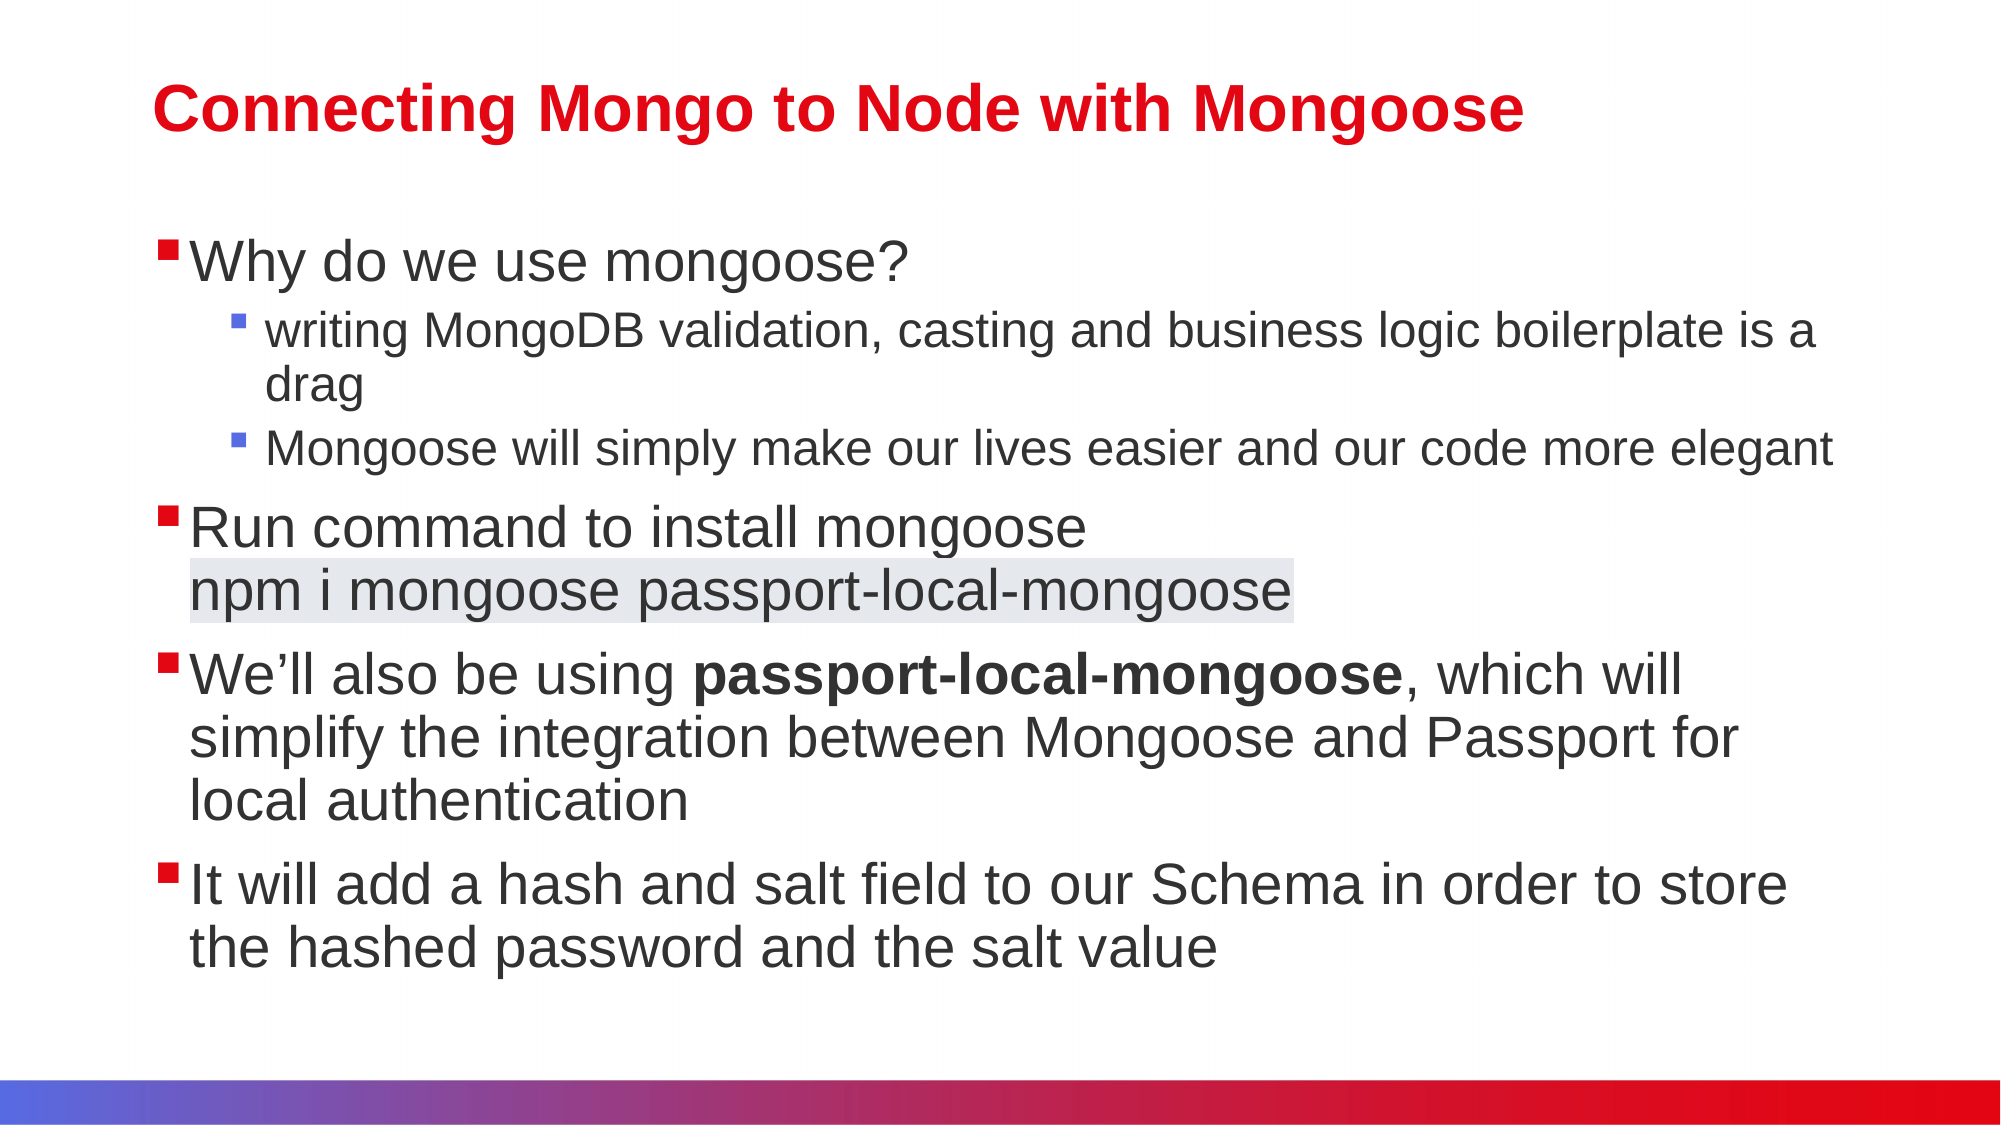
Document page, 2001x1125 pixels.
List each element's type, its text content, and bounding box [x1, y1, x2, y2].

list Why do we use mongoose? writing MongoDB validation, casting and business logic boilerplate is a drag Mongoose will simply make our lives easier and our code more elegant Run command to install mongoose npm i mongoose passport-local-mongoose We’ll also be using passport-local-mongoose, which will simplify the integration between Mongoose and Passport for local authentication It will add a hash and salt field to our Schema in order to store the hashed password and the salt value [137, 223, 1863, 992]
picture [0, 0, 2001, 1125]
title Connecting Mongo to Node with Mongoose [137, 66, 1863, 155]
